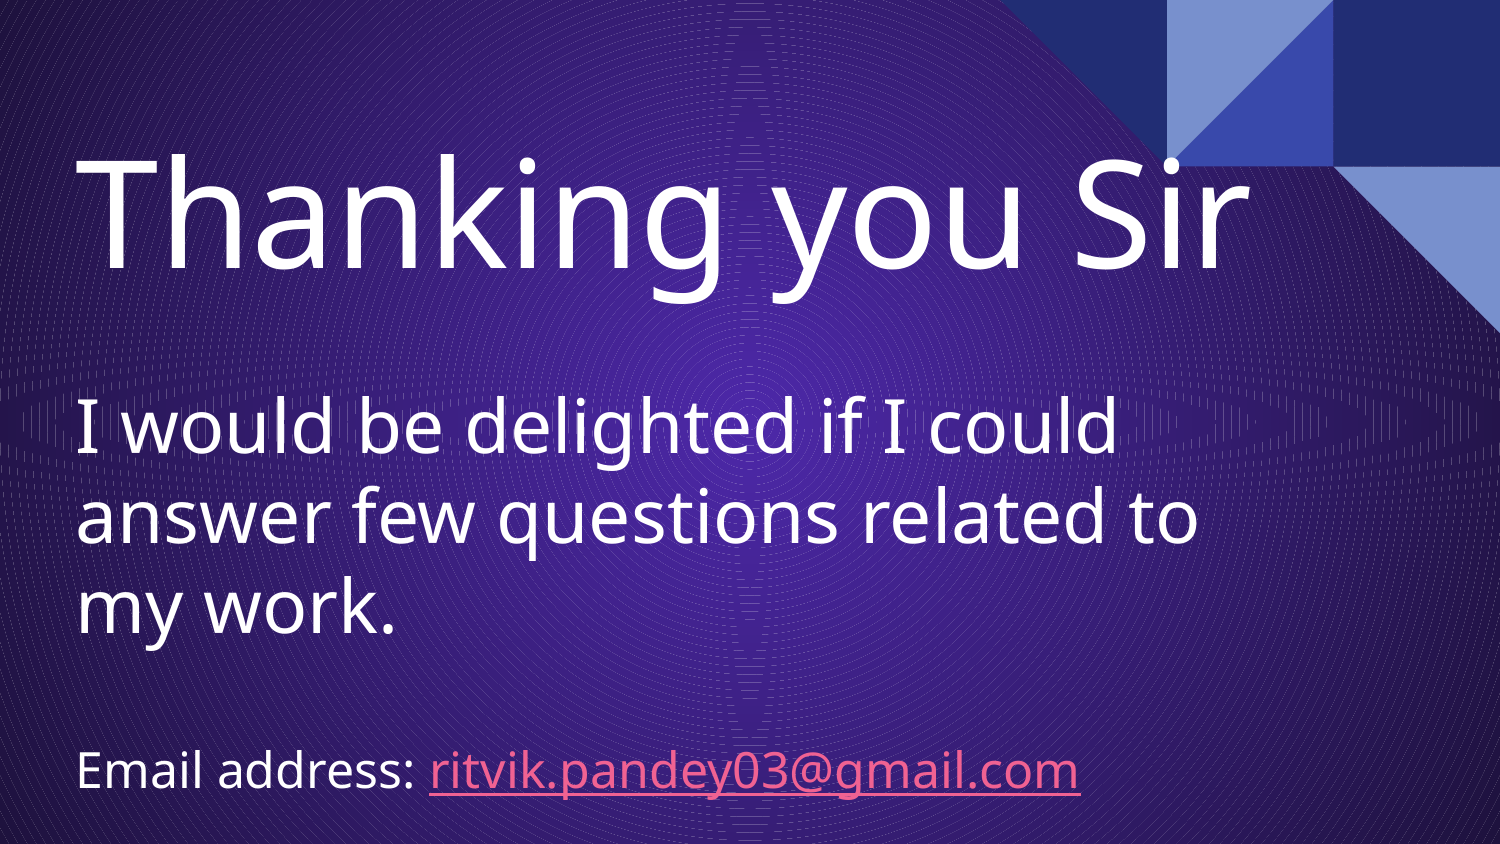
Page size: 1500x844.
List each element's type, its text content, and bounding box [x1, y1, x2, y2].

title Thanking you Sir I would be delighted if I could answer few questions related to my work. Email address: ritvik.pandey03@gmail.com [60, 228, 1279, 698]
